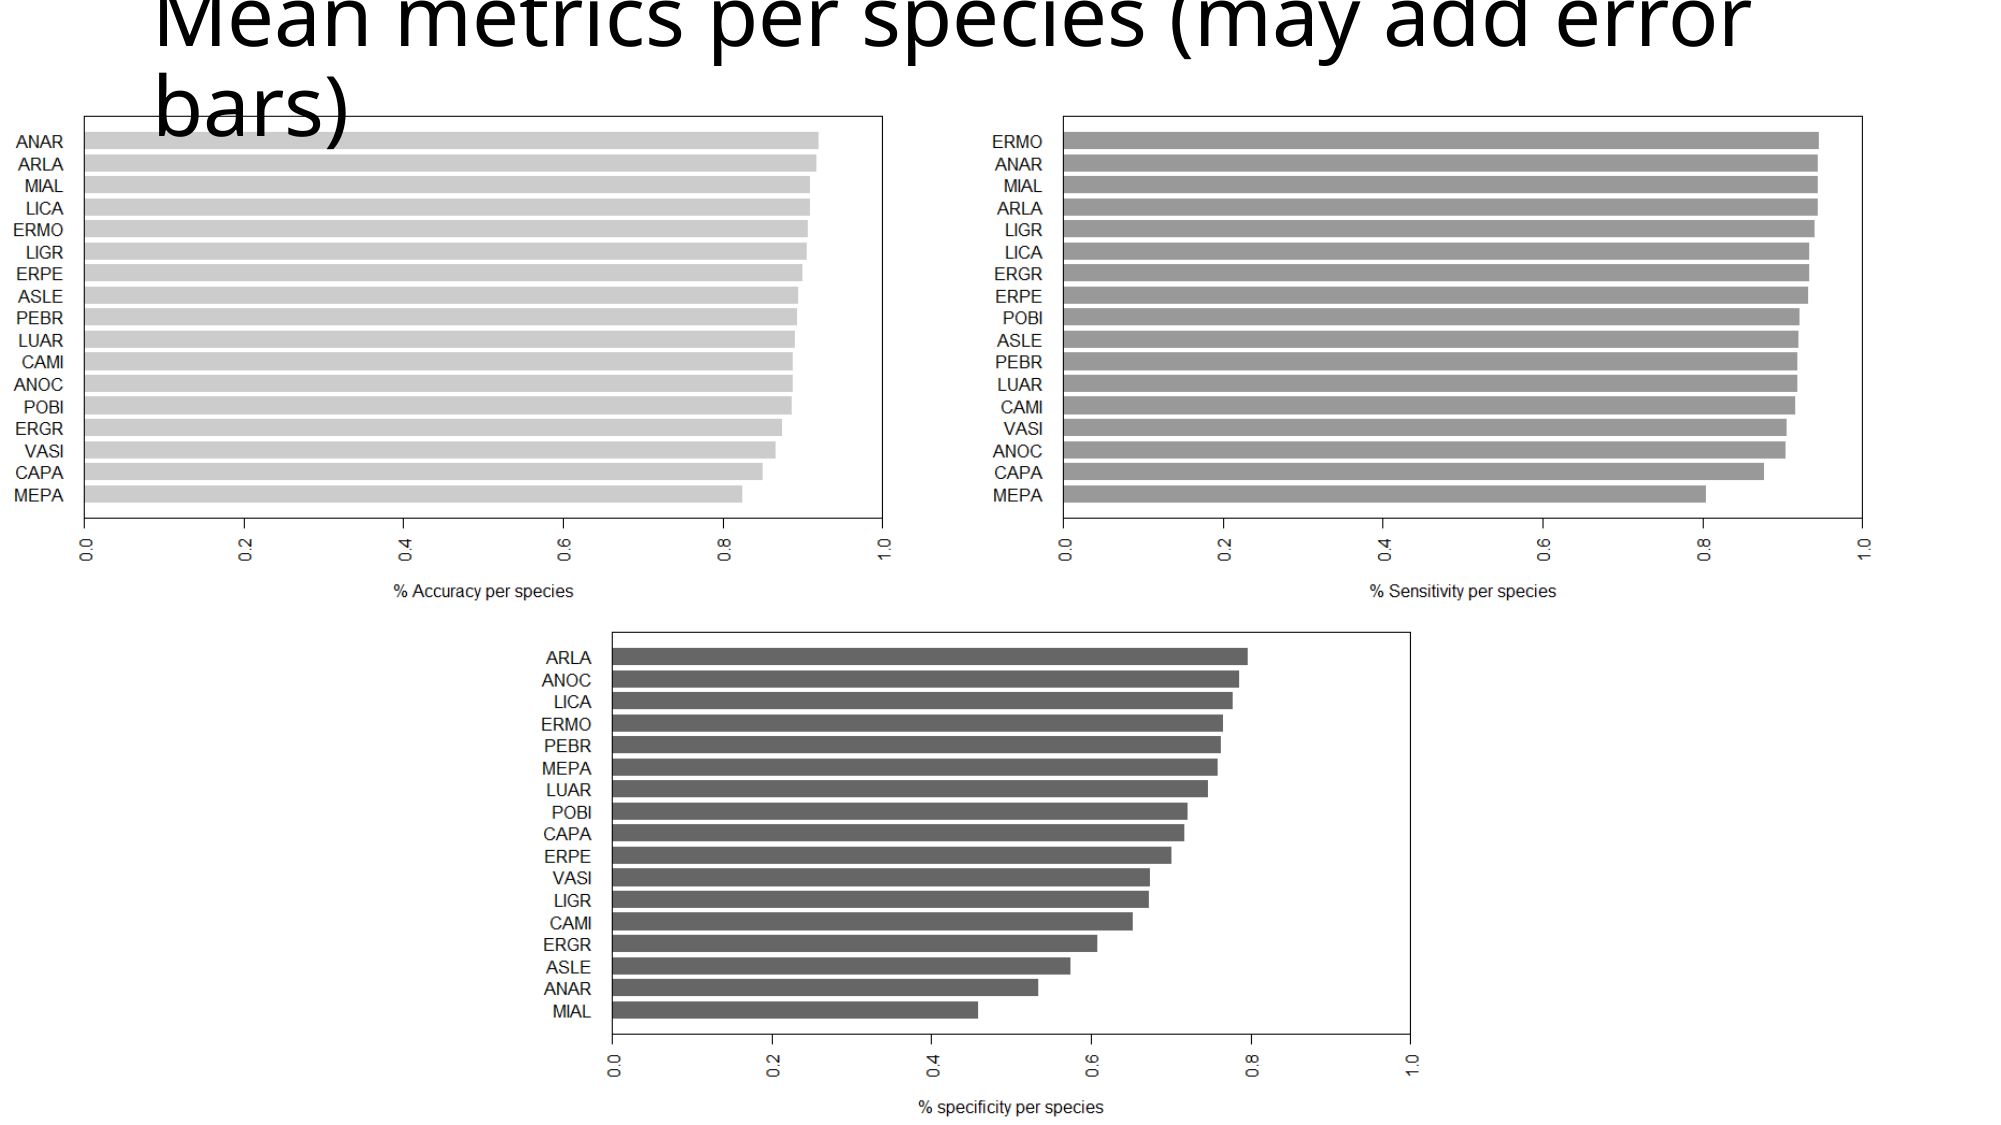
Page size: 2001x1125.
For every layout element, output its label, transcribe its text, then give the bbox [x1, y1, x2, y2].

picture [0, 32, 1906, 1125]
text_box Mean metrics per species (may add error bars) [137, 0, 1863, 174]
